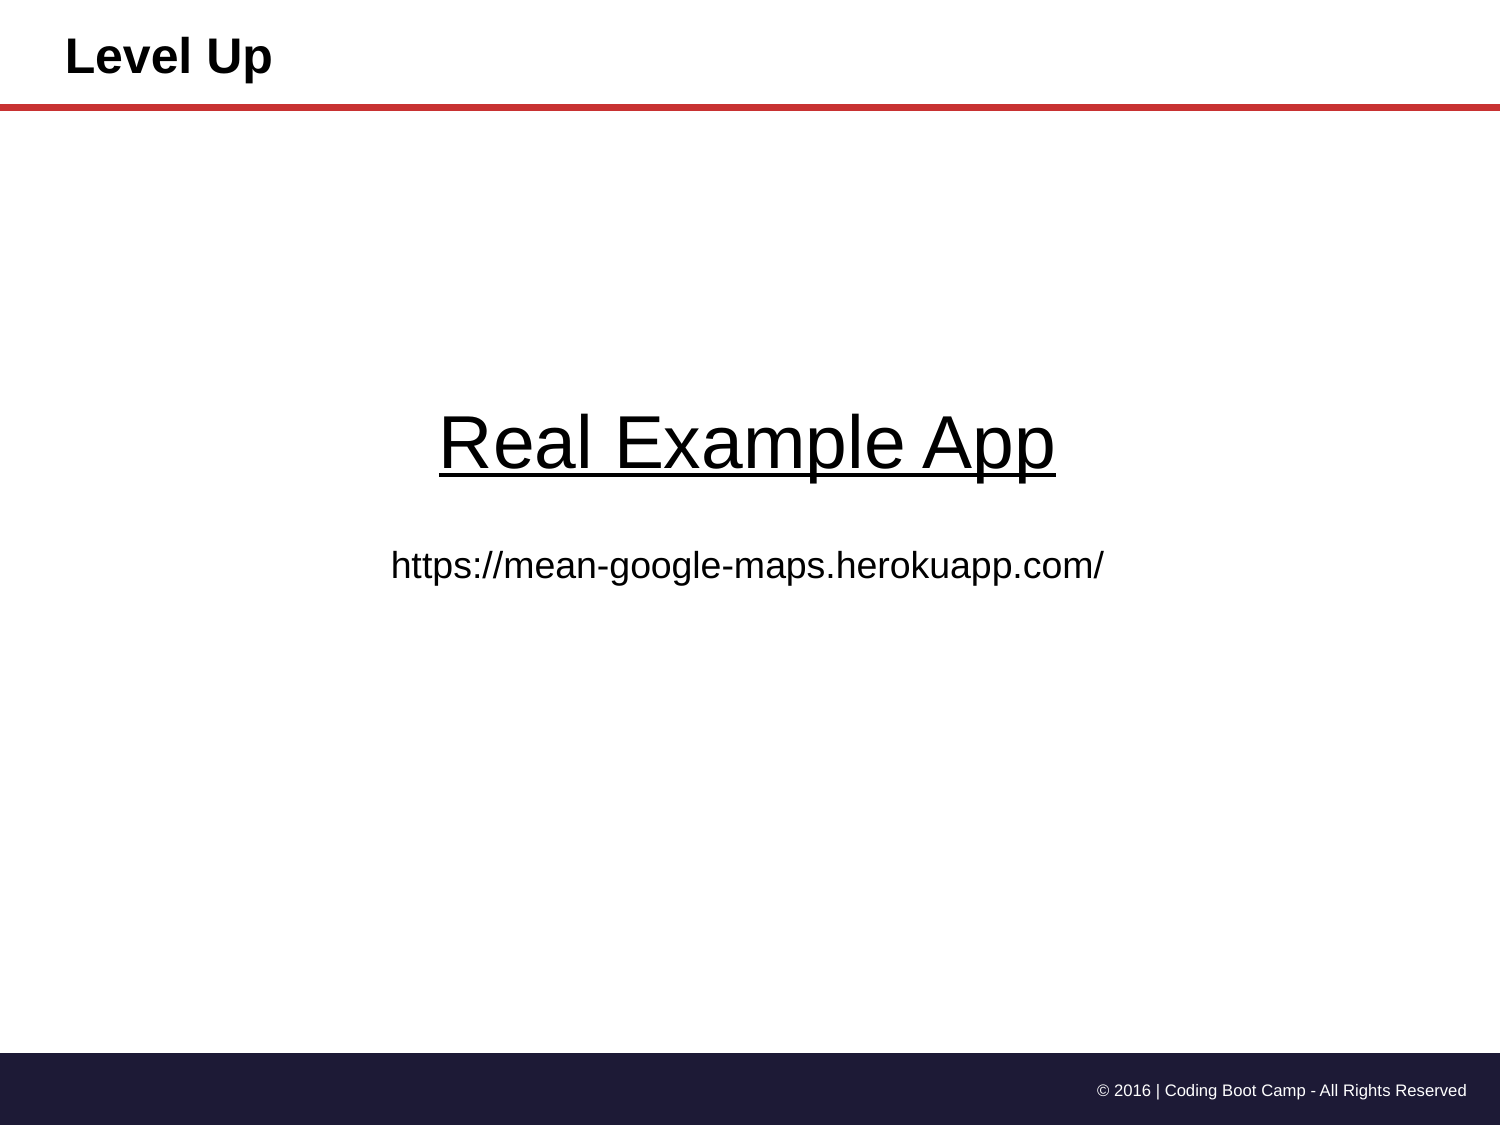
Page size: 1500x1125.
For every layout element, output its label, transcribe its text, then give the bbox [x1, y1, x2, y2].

text_box Real Example App [72, 386, 1423, 510]
text_box https://mean-google-maps.herokuapp.com/ [376, 533, 1120, 594]
text_box Level Up [49, 16, 888, 91]
